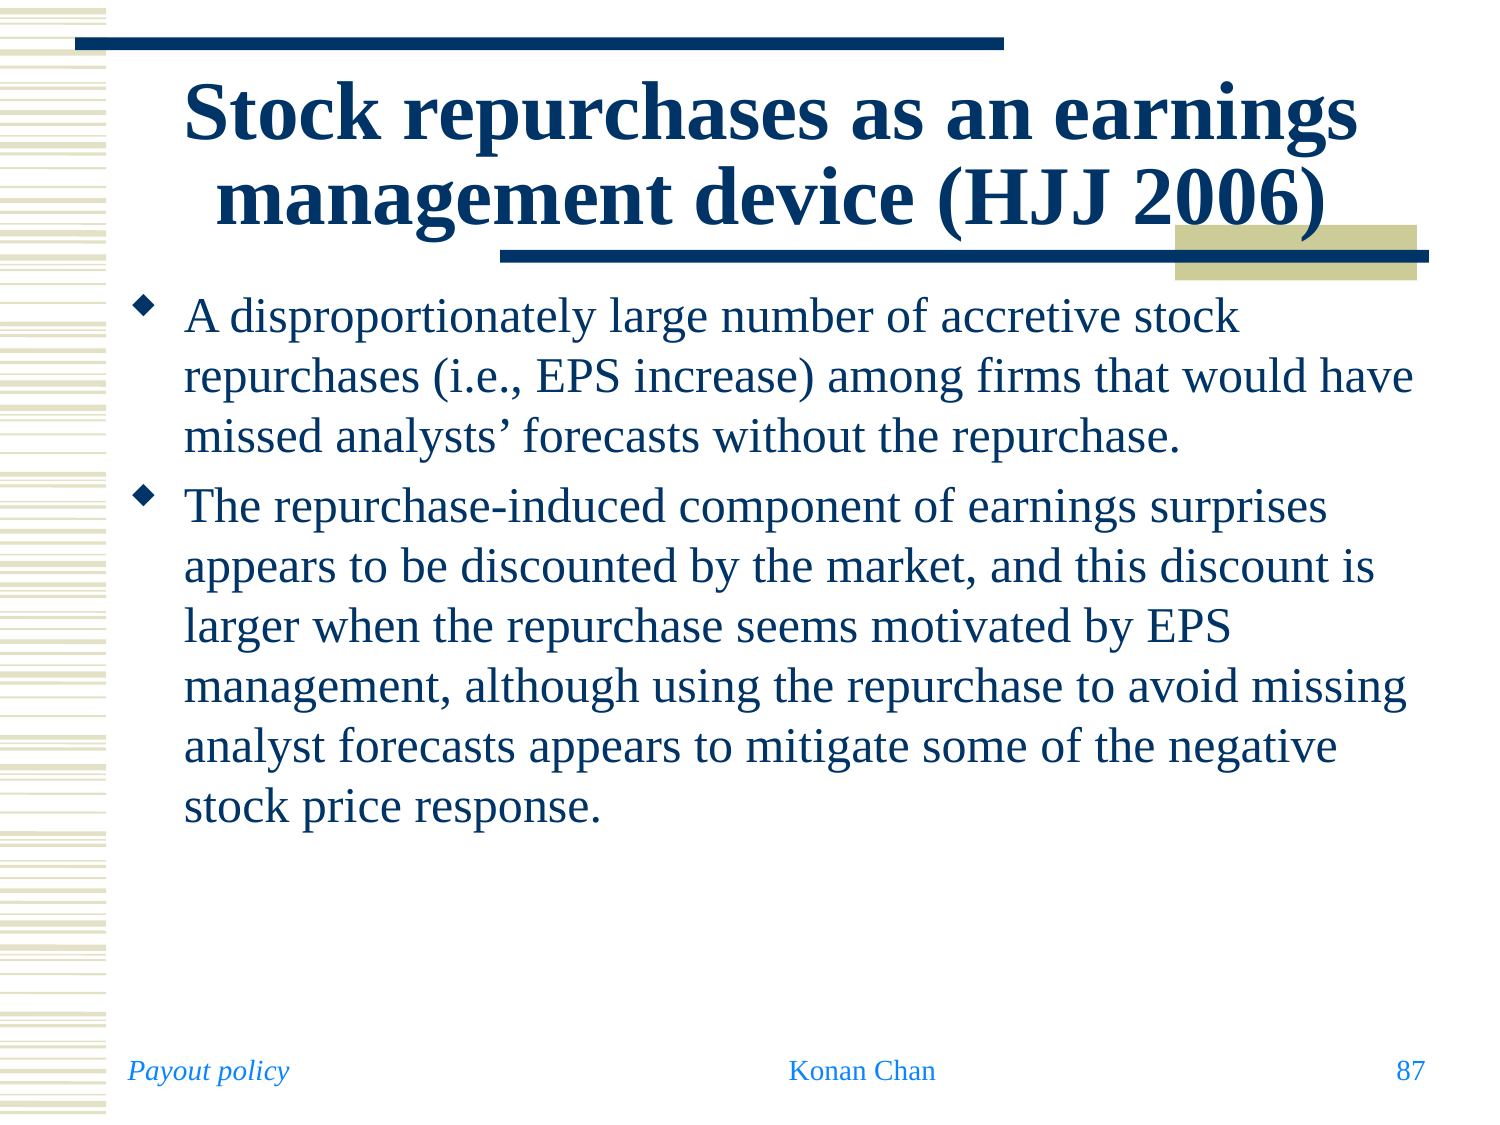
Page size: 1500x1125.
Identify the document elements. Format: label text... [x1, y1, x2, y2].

slide_number Payout policy [112, 1032, 638, 1105]
title Stock repurchases as an earnings management device (HJJ 2006) [106, 62, 1438, 250]
list A disproportionately large number of accretive stock repurchases (i.e., EPS increase) among firms that would have missed analysts’ forecasts without the repurchase. The repurchase-induced component of earnings surprises appears to be discounted by the market, and this discount is larger when the repurchase seems motivated by EPS management, although using the repurchase to avoid missing analyst forecasts appears to mitigate some of the negative stock price response. [112, 275, 1439, 1025]
slide_number 87 [1080, 1032, 1442, 1105]
footer Konan Chan [674, 1032, 1051, 1105]
